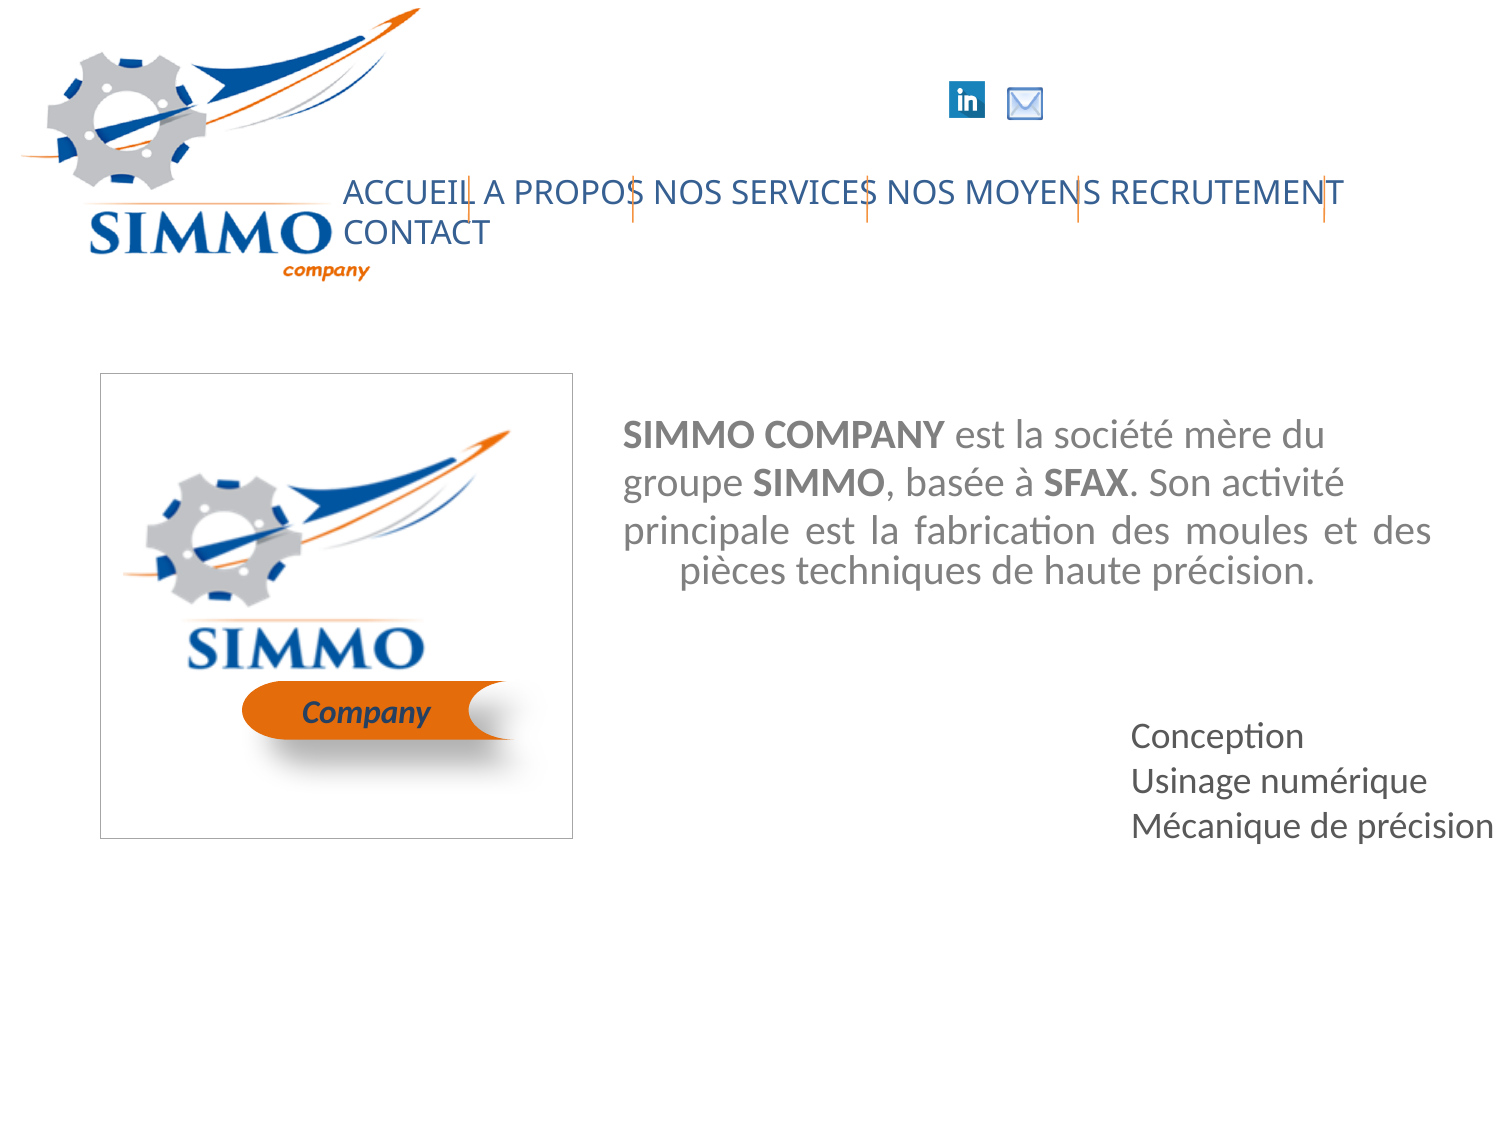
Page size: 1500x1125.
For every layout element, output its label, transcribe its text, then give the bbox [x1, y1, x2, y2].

picture [948, 81, 985, 118]
picture [1007, 81, 1044, 130]
text_box Conception Usinage numérique Mécanique de précision [1447, 704, 1500, 854]
text_box SIMMO COMPANY est la société mère du groupe SIMMO, basée à SFAX. Son activité principale est la fabrication des moules et des pièces techniques de haute précision. [608, 408, 1447, 884]
text_box [100, 373, 573, 839]
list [123, 408, 516, 681]
picture [0, 0, 469, 283]
text_box ACCUEIL A PROPOS NOS SERVICES NOS MOYENS RECRUTEMENT CONTACT [473, 163, 1500, 259]
